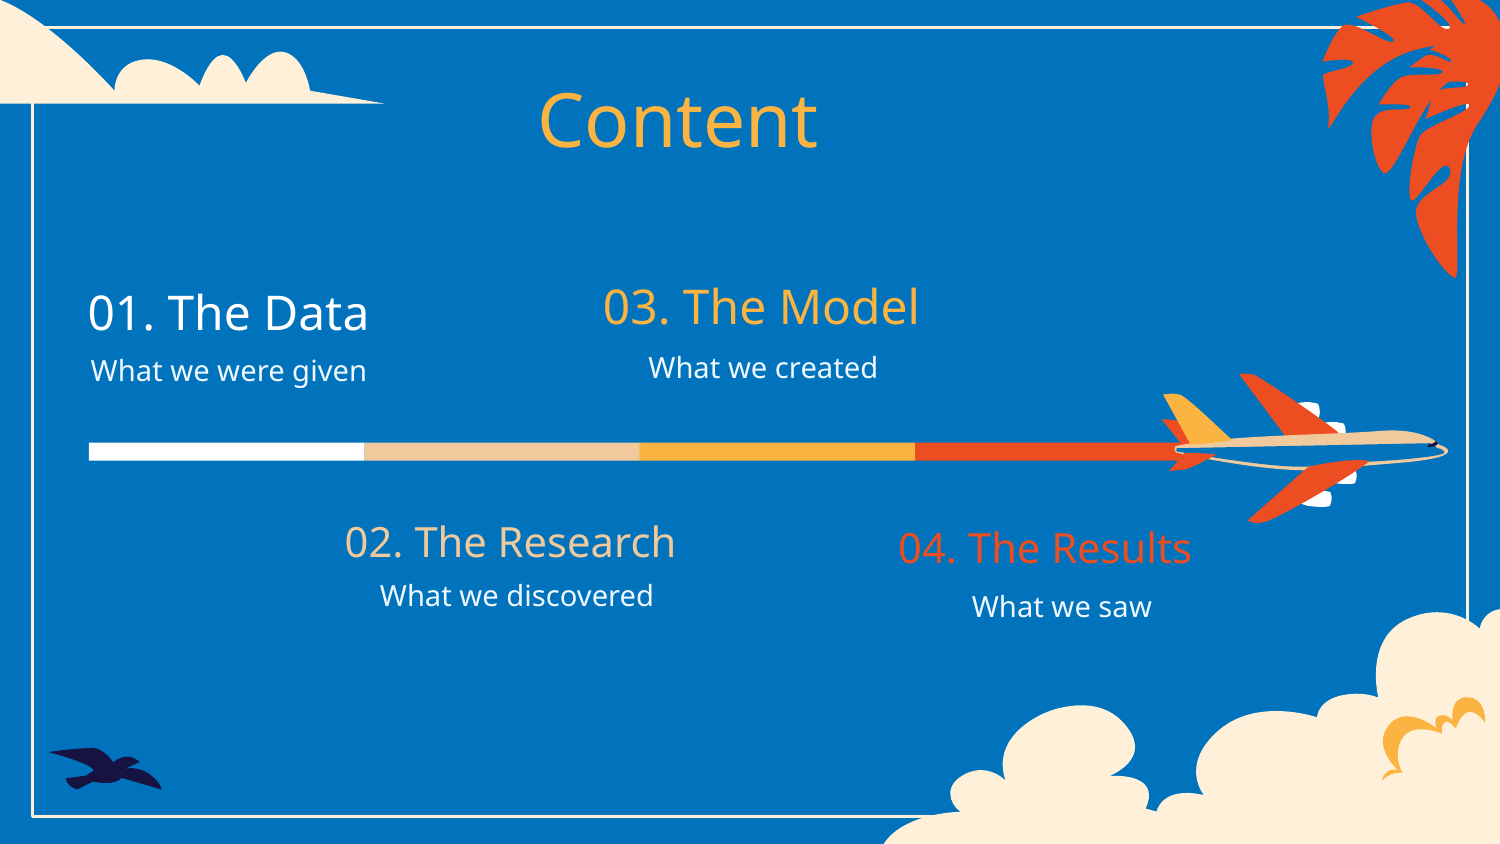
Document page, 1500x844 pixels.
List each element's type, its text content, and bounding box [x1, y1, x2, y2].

text_box What we created [602, 341, 933, 412]
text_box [1150, 388, 1449, 533]
text_box What we were given [75, 343, 383, 410]
text_box What we discovered [345, 576, 689, 639]
text_box 04. The Results [837, 511, 1253, 582]
text_box Content [513, 82, 844, 152]
text_box [364, 442, 639, 461]
text_box 03. The Model [571, 270, 952, 341]
text_box [639, 442, 915, 461]
text_box [915, 442, 1145, 461]
text_box 01. The Data [63, 280, 394, 343]
text_box What we saw [897, 582, 1227, 650]
text_box [88, 442, 364, 461]
text_box 02. The Research [281, 505, 740, 576]
